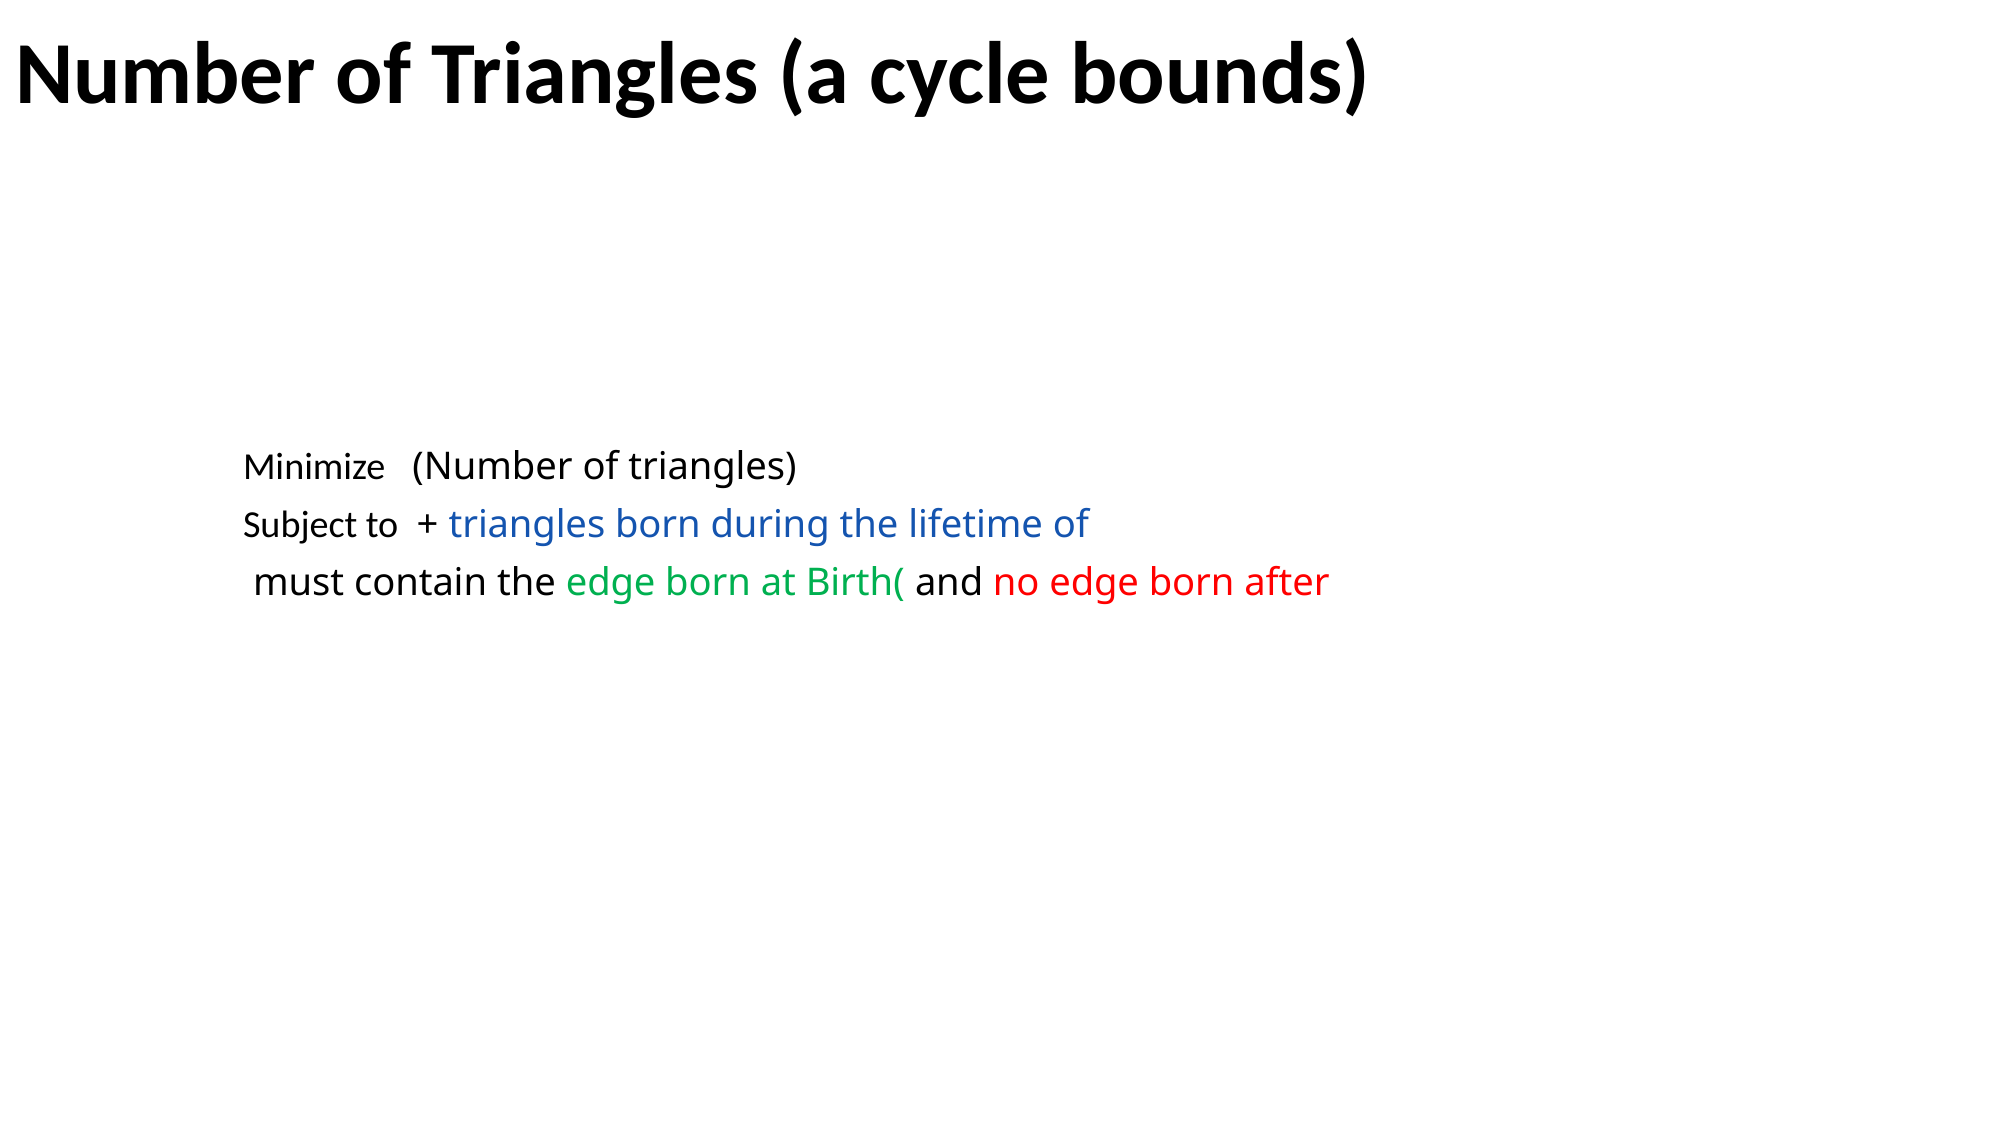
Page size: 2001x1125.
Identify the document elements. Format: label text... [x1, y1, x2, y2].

text_box Number of Triangles (a cycle bounds) [0, 0, 1409, 159]
